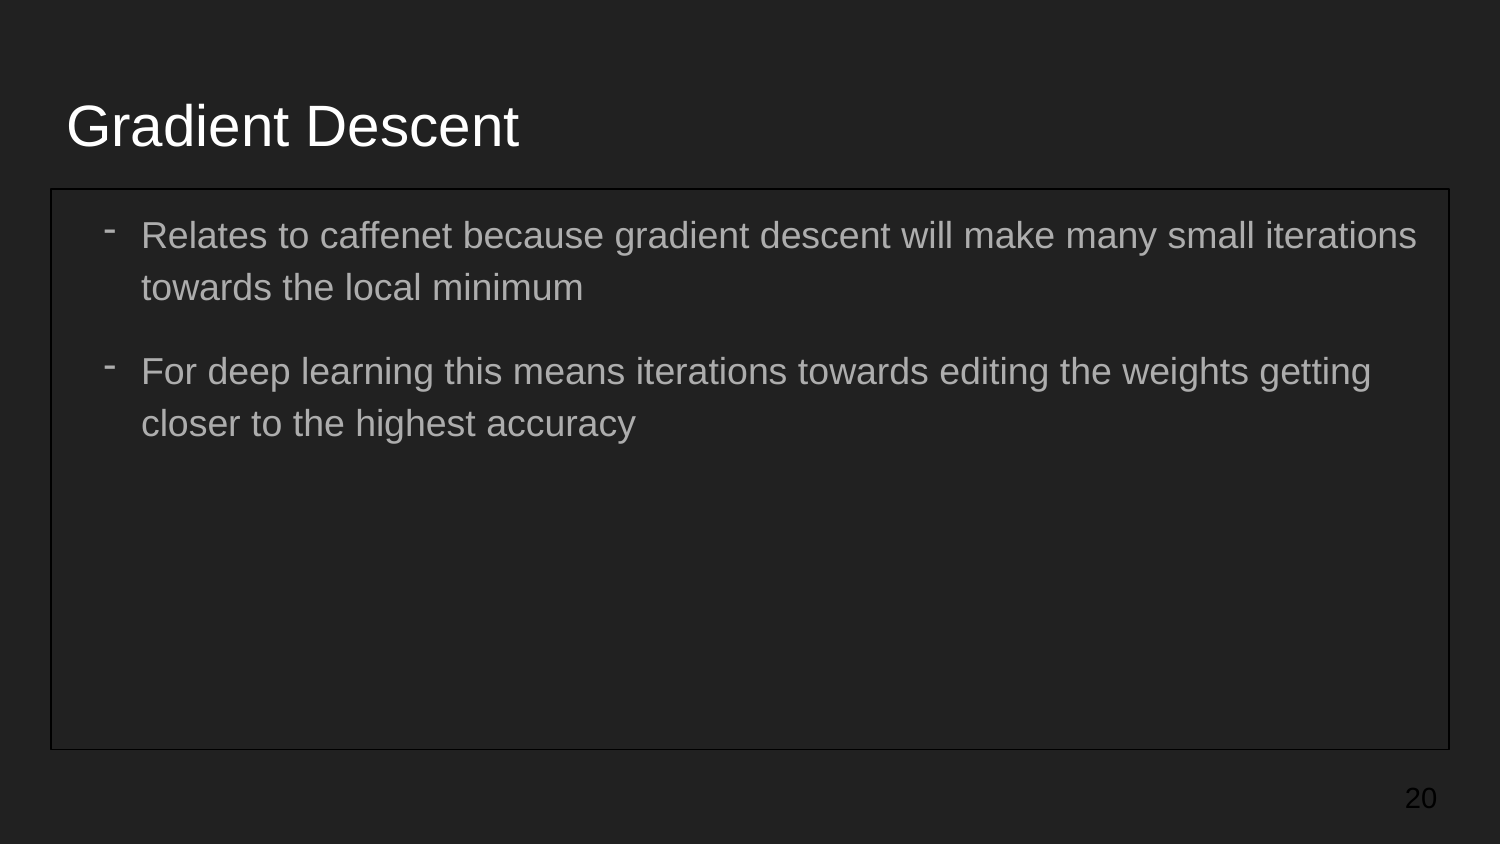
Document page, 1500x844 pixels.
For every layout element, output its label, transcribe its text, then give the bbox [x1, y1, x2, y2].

title Gradient Descent [51, 72, 1449, 167]
slide_number ‹#› [1389, 764, 1480, 830]
list Relates to caffenet because gradient descent will make many small iterations towards the local minimum For deep learning this means iterations towards editing the weights getting closer to the highest accuracy [50, 188, 1450, 750]
